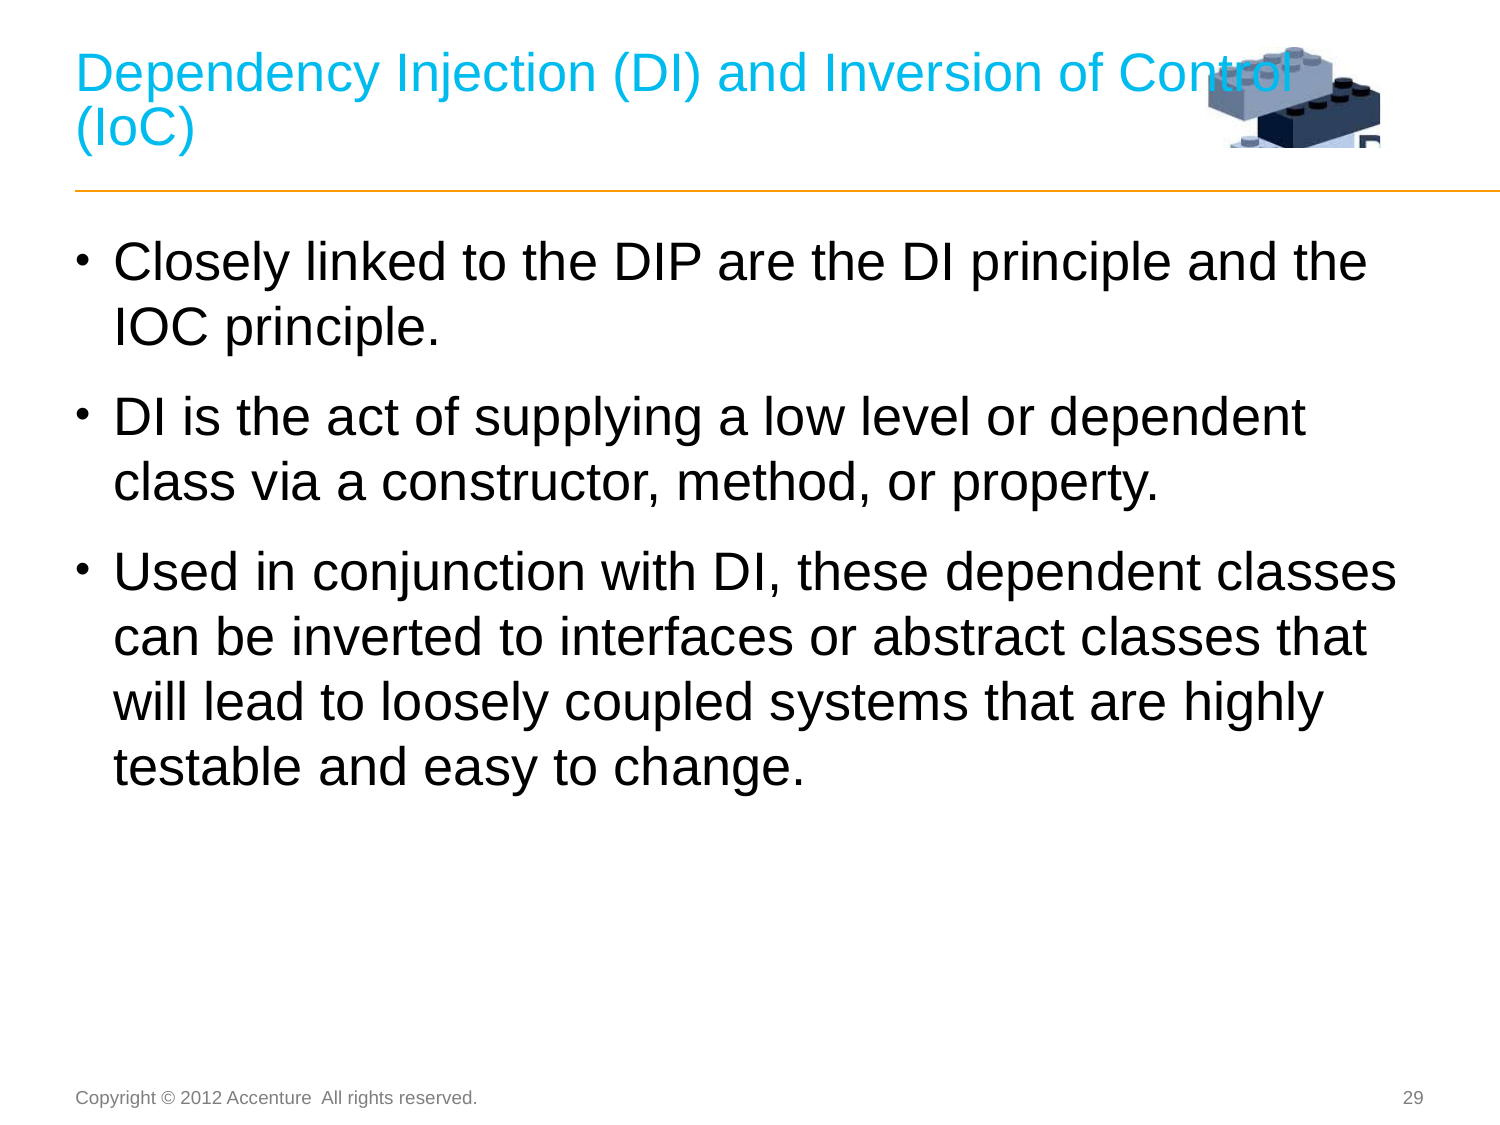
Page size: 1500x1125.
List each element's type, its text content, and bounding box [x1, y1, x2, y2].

title Dependency Injection (DI) and Inversion of Control (IoC) [75, 27, 1422, 157]
list Closely linked to the DIP are the DI principle and the IOC principle. DI is the act of supplying a low level or dependent class via a constructor, method, or property. Used in conjunction with DI, these dependent classes can be inverted to interfaces or abstract classes that will lead to loosely coupled systems that are highly testable and easy to change. [75, 226, 1425, 1018]
